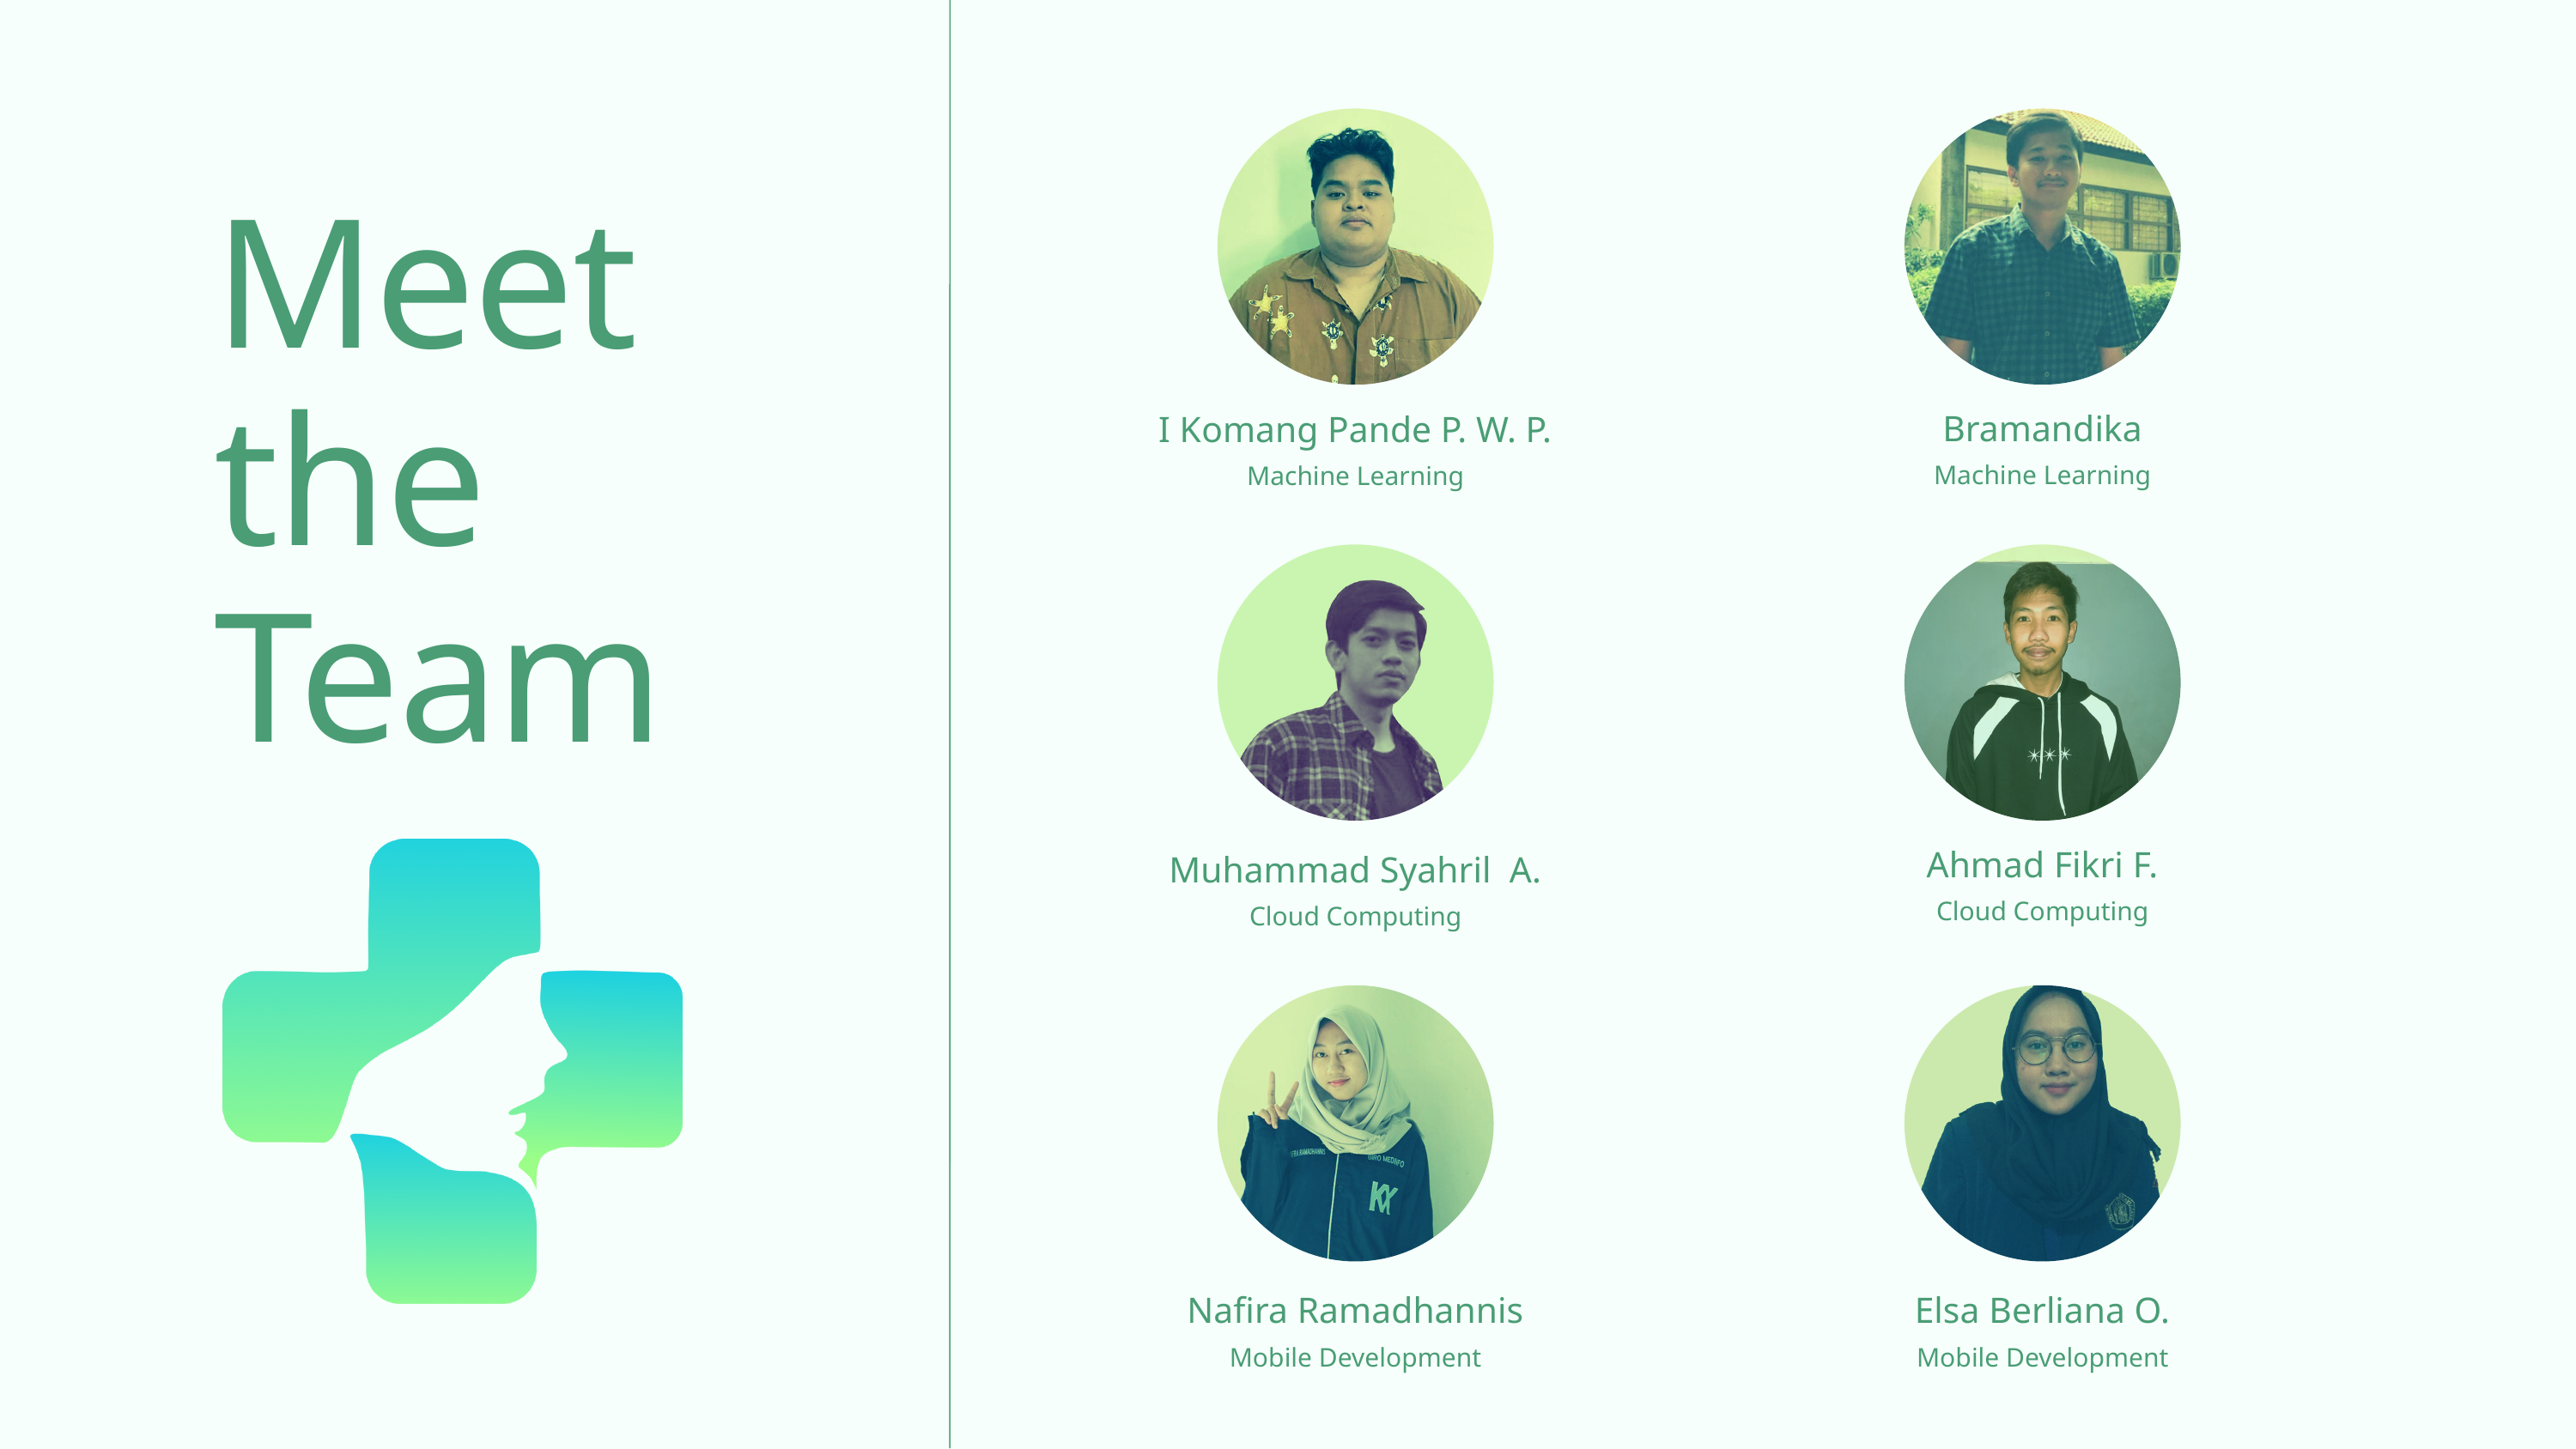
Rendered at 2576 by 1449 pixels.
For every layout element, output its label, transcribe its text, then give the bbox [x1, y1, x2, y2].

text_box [1151, 844, 1560, 930]
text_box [1904, 108, 2181, 385]
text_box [1133, 403, 1577, 488]
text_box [1838, 839, 2247, 925]
text_box Meet the Team [214, 187, 803, 778]
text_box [1838, 403, 2247, 488]
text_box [1904, 985, 2181, 1262]
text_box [1904, 544, 2181, 822]
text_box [1838, 1285, 2247, 1370]
picture [222, 839, 683, 1304]
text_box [1151, 1285, 1560, 1370]
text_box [1217, 985, 1494, 1262]
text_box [1217, 108, 1494, 385]
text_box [1217, 544, 1494, 822]
